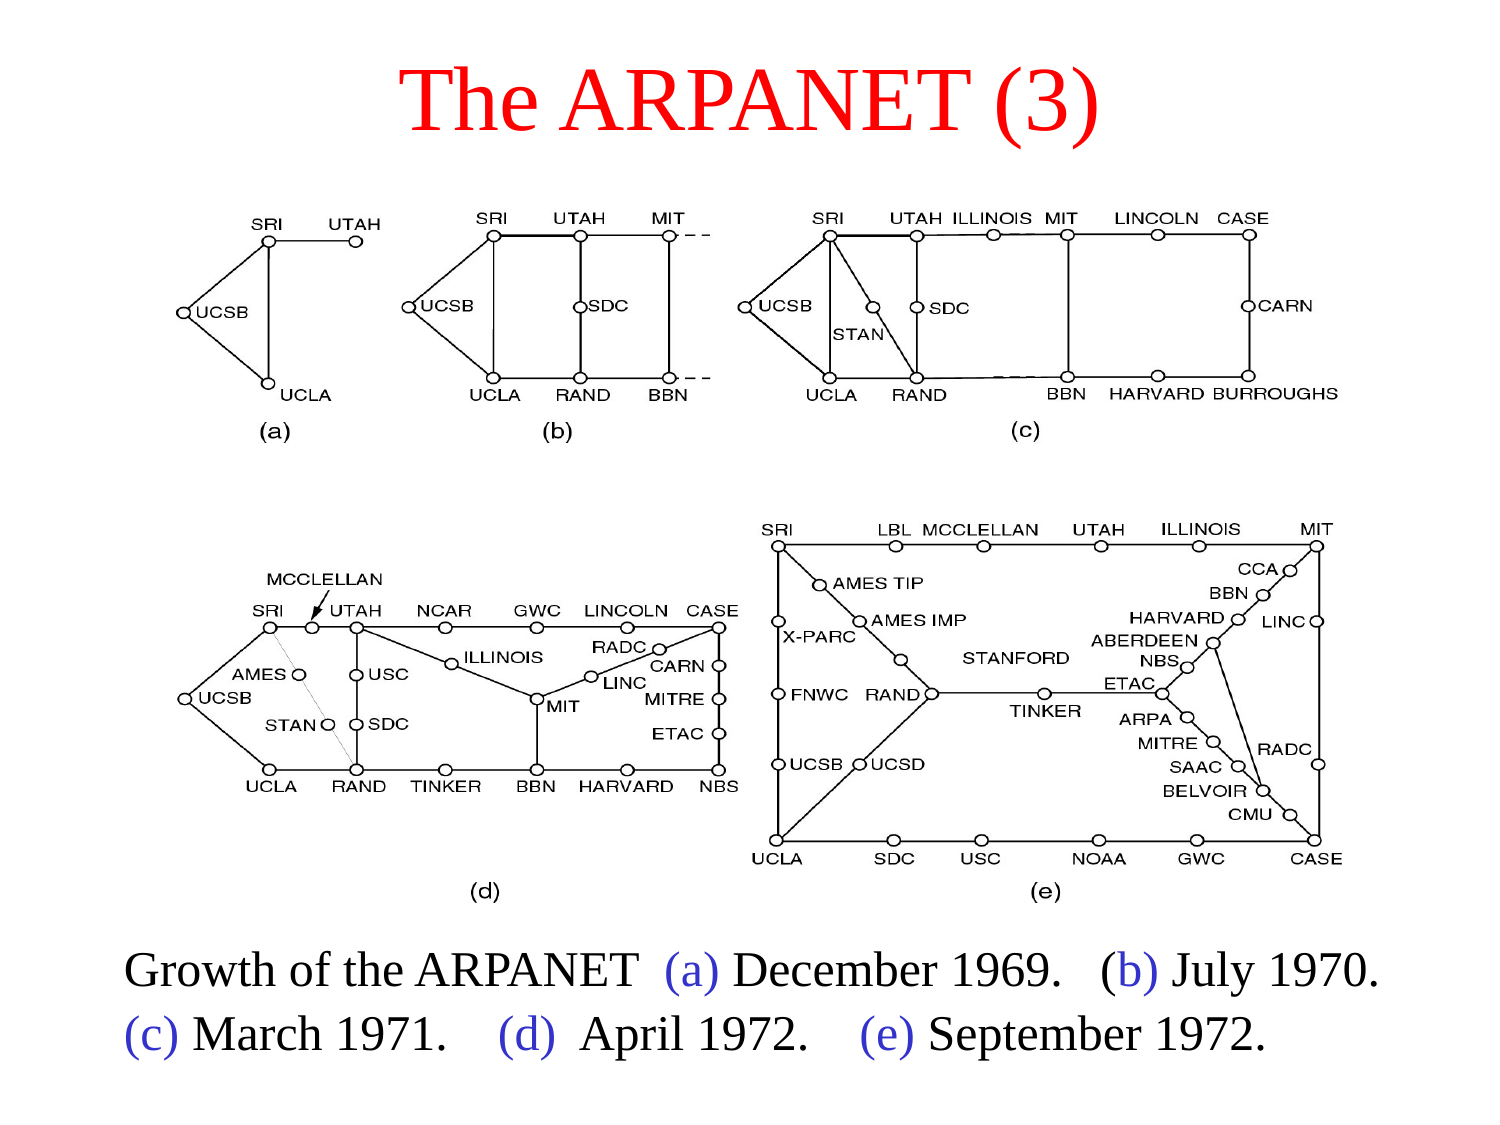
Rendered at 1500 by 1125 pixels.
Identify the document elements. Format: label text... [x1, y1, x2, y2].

list Growth of the ARPANET (a) December 1969. (b) July 1970. (c) March 1971. (d) April 1972. (e) September 1972. [108, 935, 1461, 1074]
title The ARPANET (3) [0, 0, 1500, 188]
picture [176, 209, 1342, 904]
